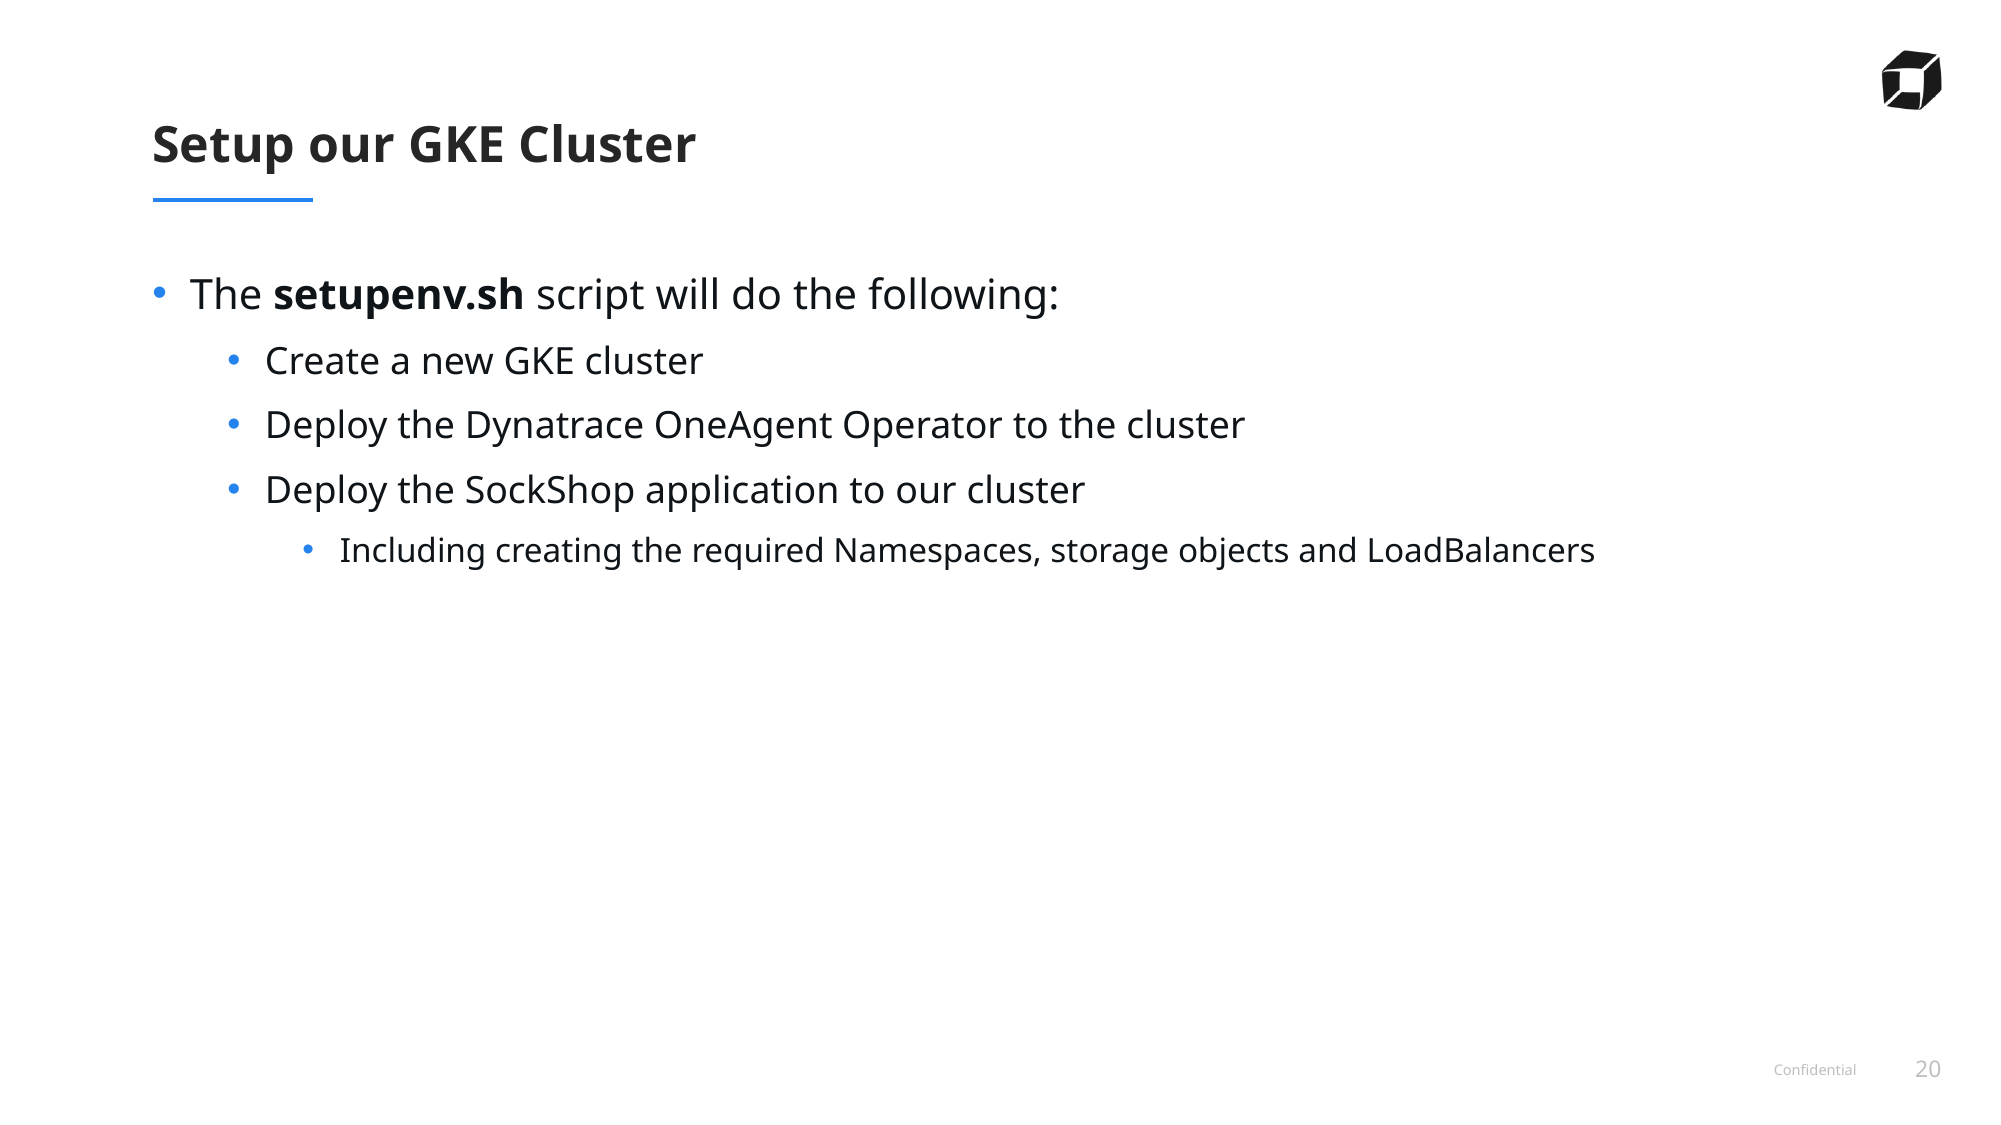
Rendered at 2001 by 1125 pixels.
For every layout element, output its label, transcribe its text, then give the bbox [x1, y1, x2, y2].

picture [1881, 50, 1942, 110]
list The setupenv.sh script will do the following: Create a new GKE cluster Deploy the Dynatrace OneAgent Operator to the cluster Deploy the SockShop application to our cluster Including creating the required Namespaces, storage objects and LoadBalancers [137, 249, 1863, 1014]
title Setup our GKE Cluster [137, 59, 1863, 181]
